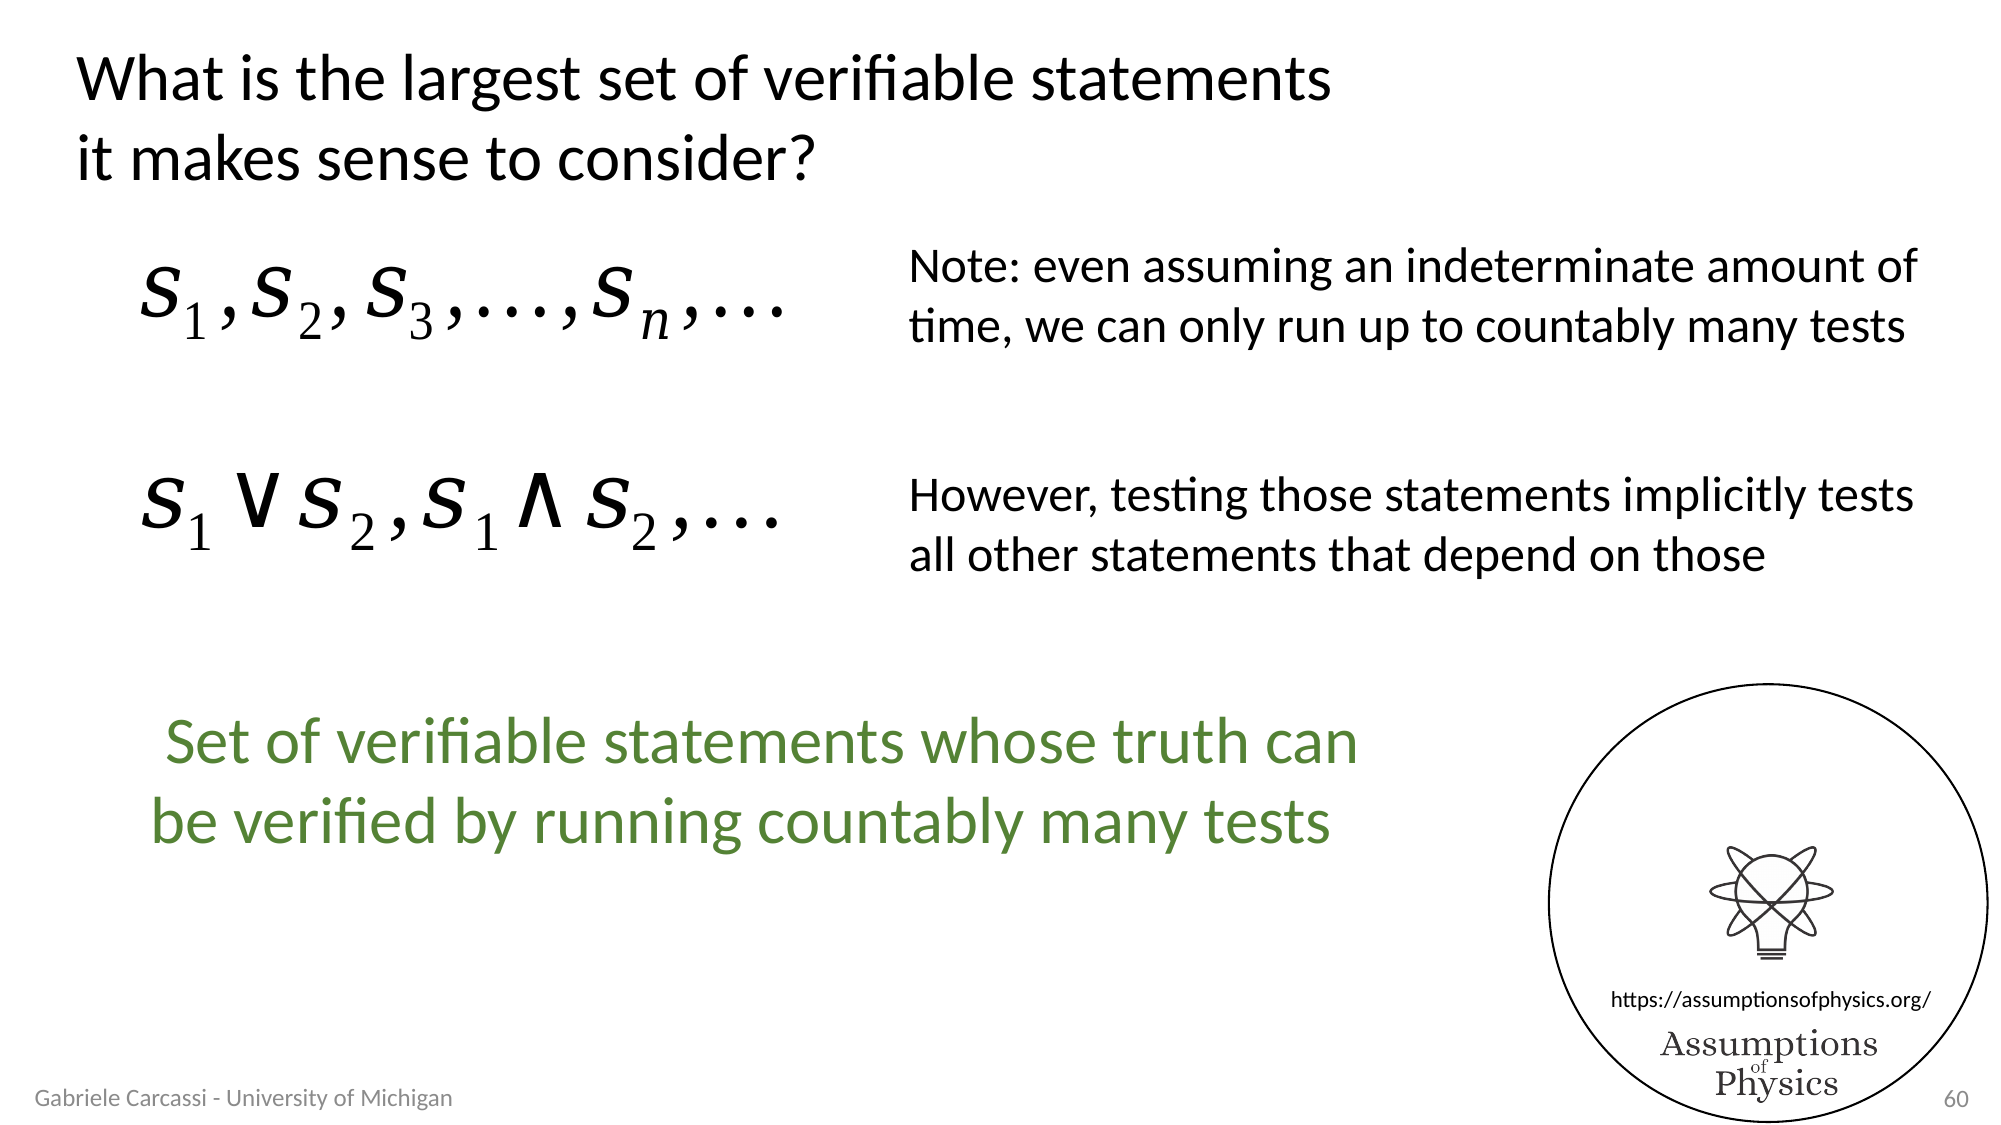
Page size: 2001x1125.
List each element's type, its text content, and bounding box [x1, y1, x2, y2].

slide_number 60 [1893, 1078, 1985, 1116]
picture [1709, 846, 1834, 960]
text_box Note: even assuming an indeterminate amount of time, we can only run up to countably many tests [893, 225, 1948, 361]
footer Gabriele Carcassi - University of Michigan [19, 1077, 999, 1116]
picture [1660, 1029, 1877, 1103]
text_box What is the largest set of verifiable statements it makes sense to consider? [61, 26, 1349, 201]
text_box However, testing those statements implicitly tests all other statements that depend on those [894, 453, 1948, 589]
